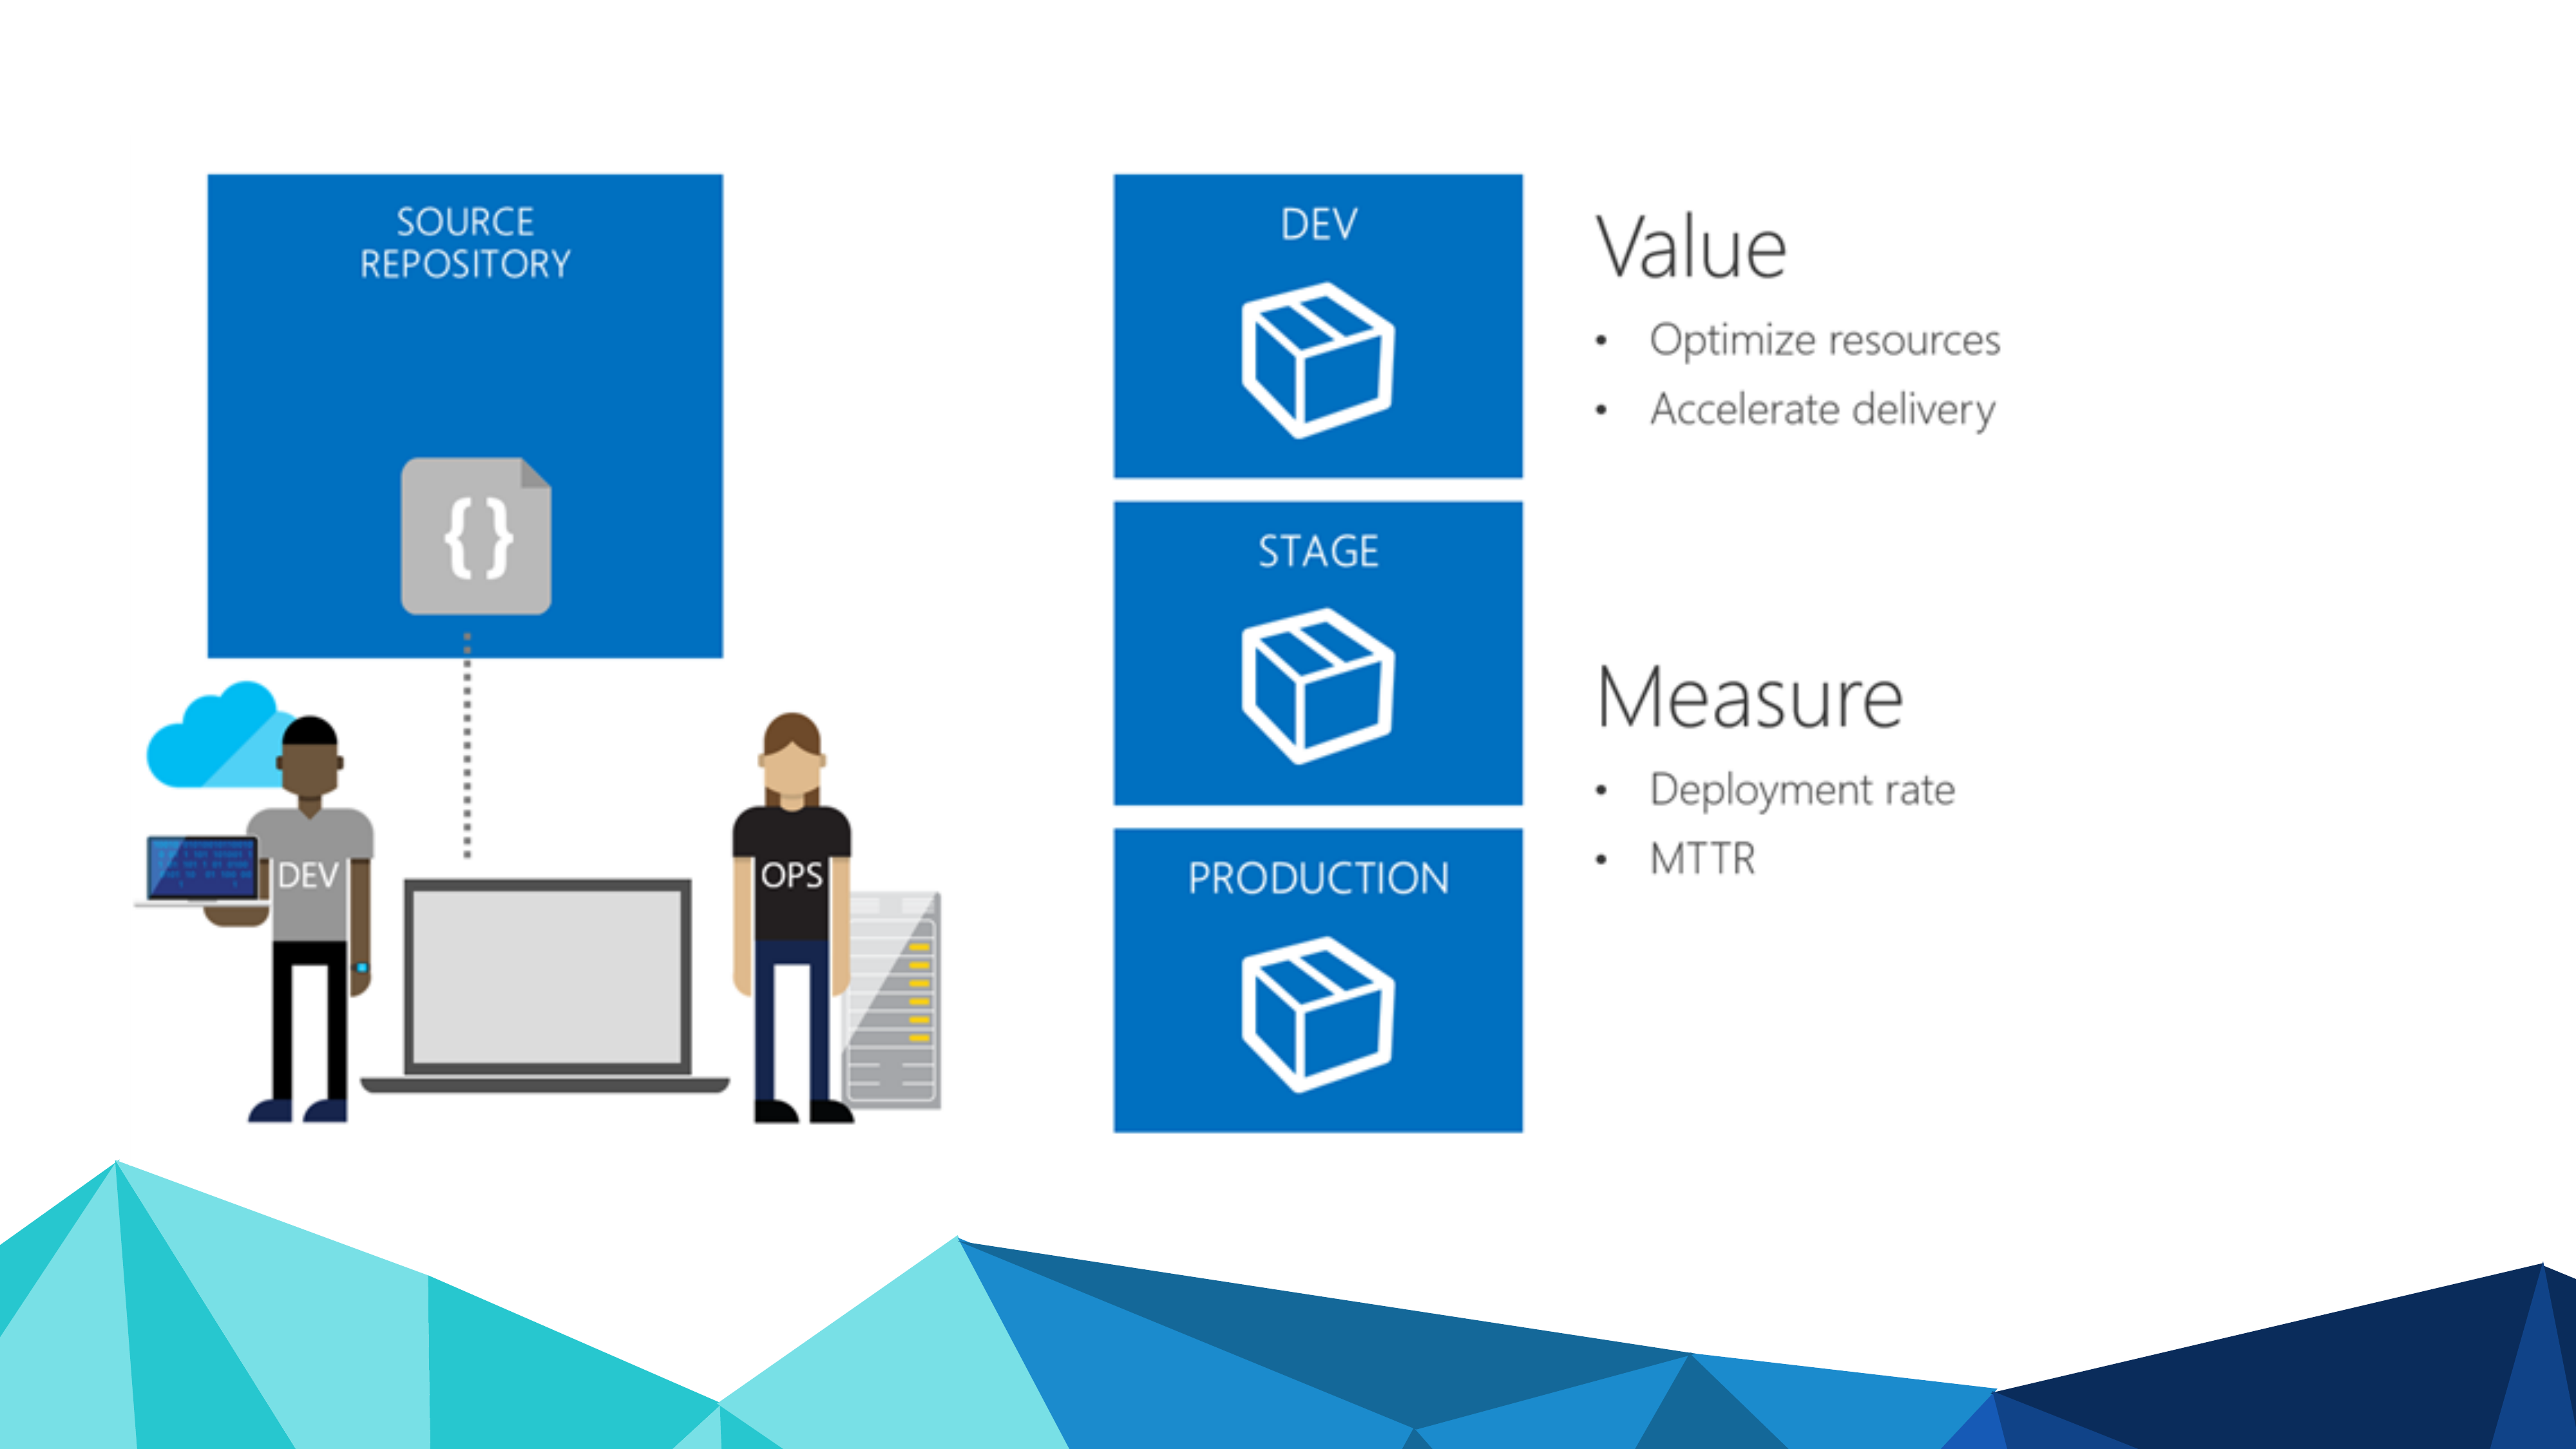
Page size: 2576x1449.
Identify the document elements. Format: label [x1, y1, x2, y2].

picture [129, 135, 2447, 1166]
